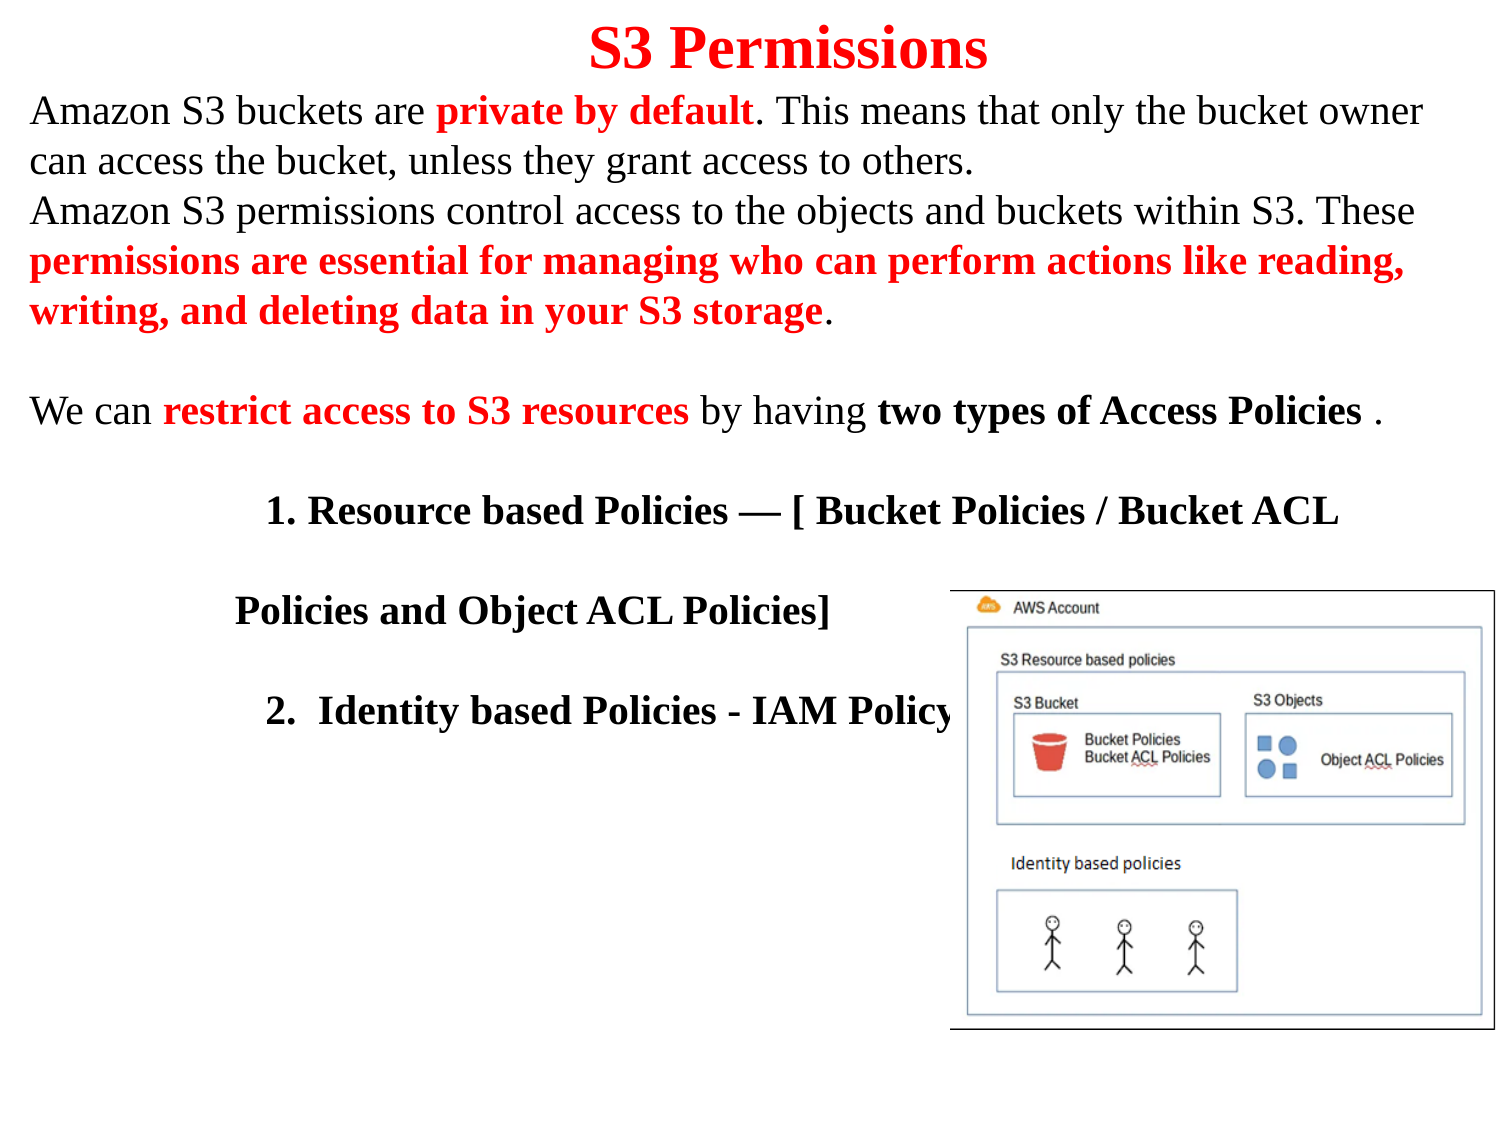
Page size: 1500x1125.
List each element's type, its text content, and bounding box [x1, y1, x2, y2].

text_box Amazon S3 buckets are private by default. This means that only the bucket owner can access the bucket, unless they grant access to others. Amazon S3 permissions control access to the objects and buckets within S3. These permissions are essential for managing who can perform actions like reading, writing, and deleting data in your S3 storage. We can restrict access to S3 resources by having two types of Access Policies . Resource based Policies — [ Bucket Policies / Bucket ACL Policies and Object ACL Policies] Identity based Policies - IAM Policy [14, 75, 1454, 1091]
picture [950, 590, 1500, 1031]
text_box S3 Permissions [573, 0, 1004, 75]
